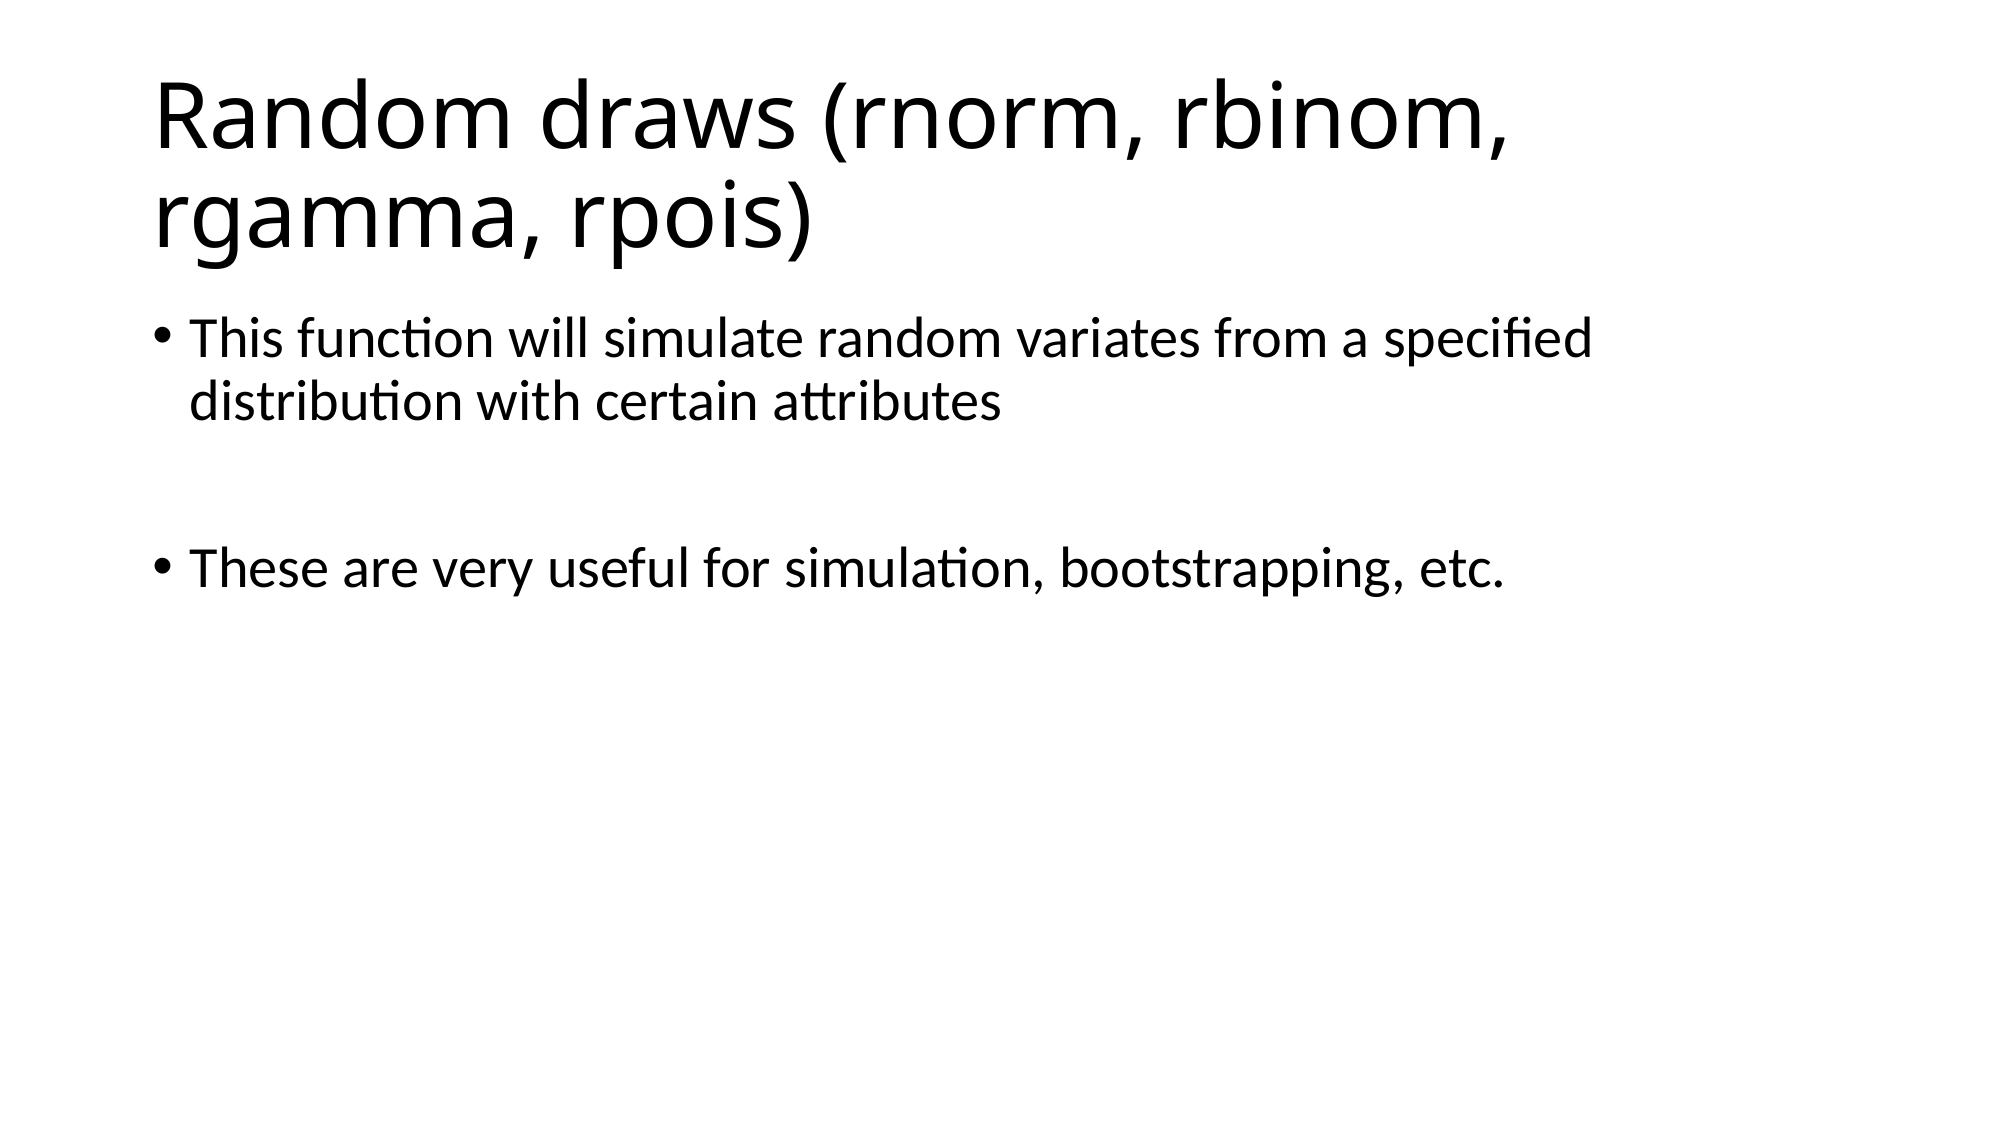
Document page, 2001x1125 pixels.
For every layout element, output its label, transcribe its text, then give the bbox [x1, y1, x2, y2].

list This function will simulate random variates from a specified distribution with certain attributes These are very useful for simulation, bootstrapping, etc. [137, 299, 1863, 1014]
title Random draws (rnorm, rbinom, rgamma, rpois) [137, 59, 1863, 278]
